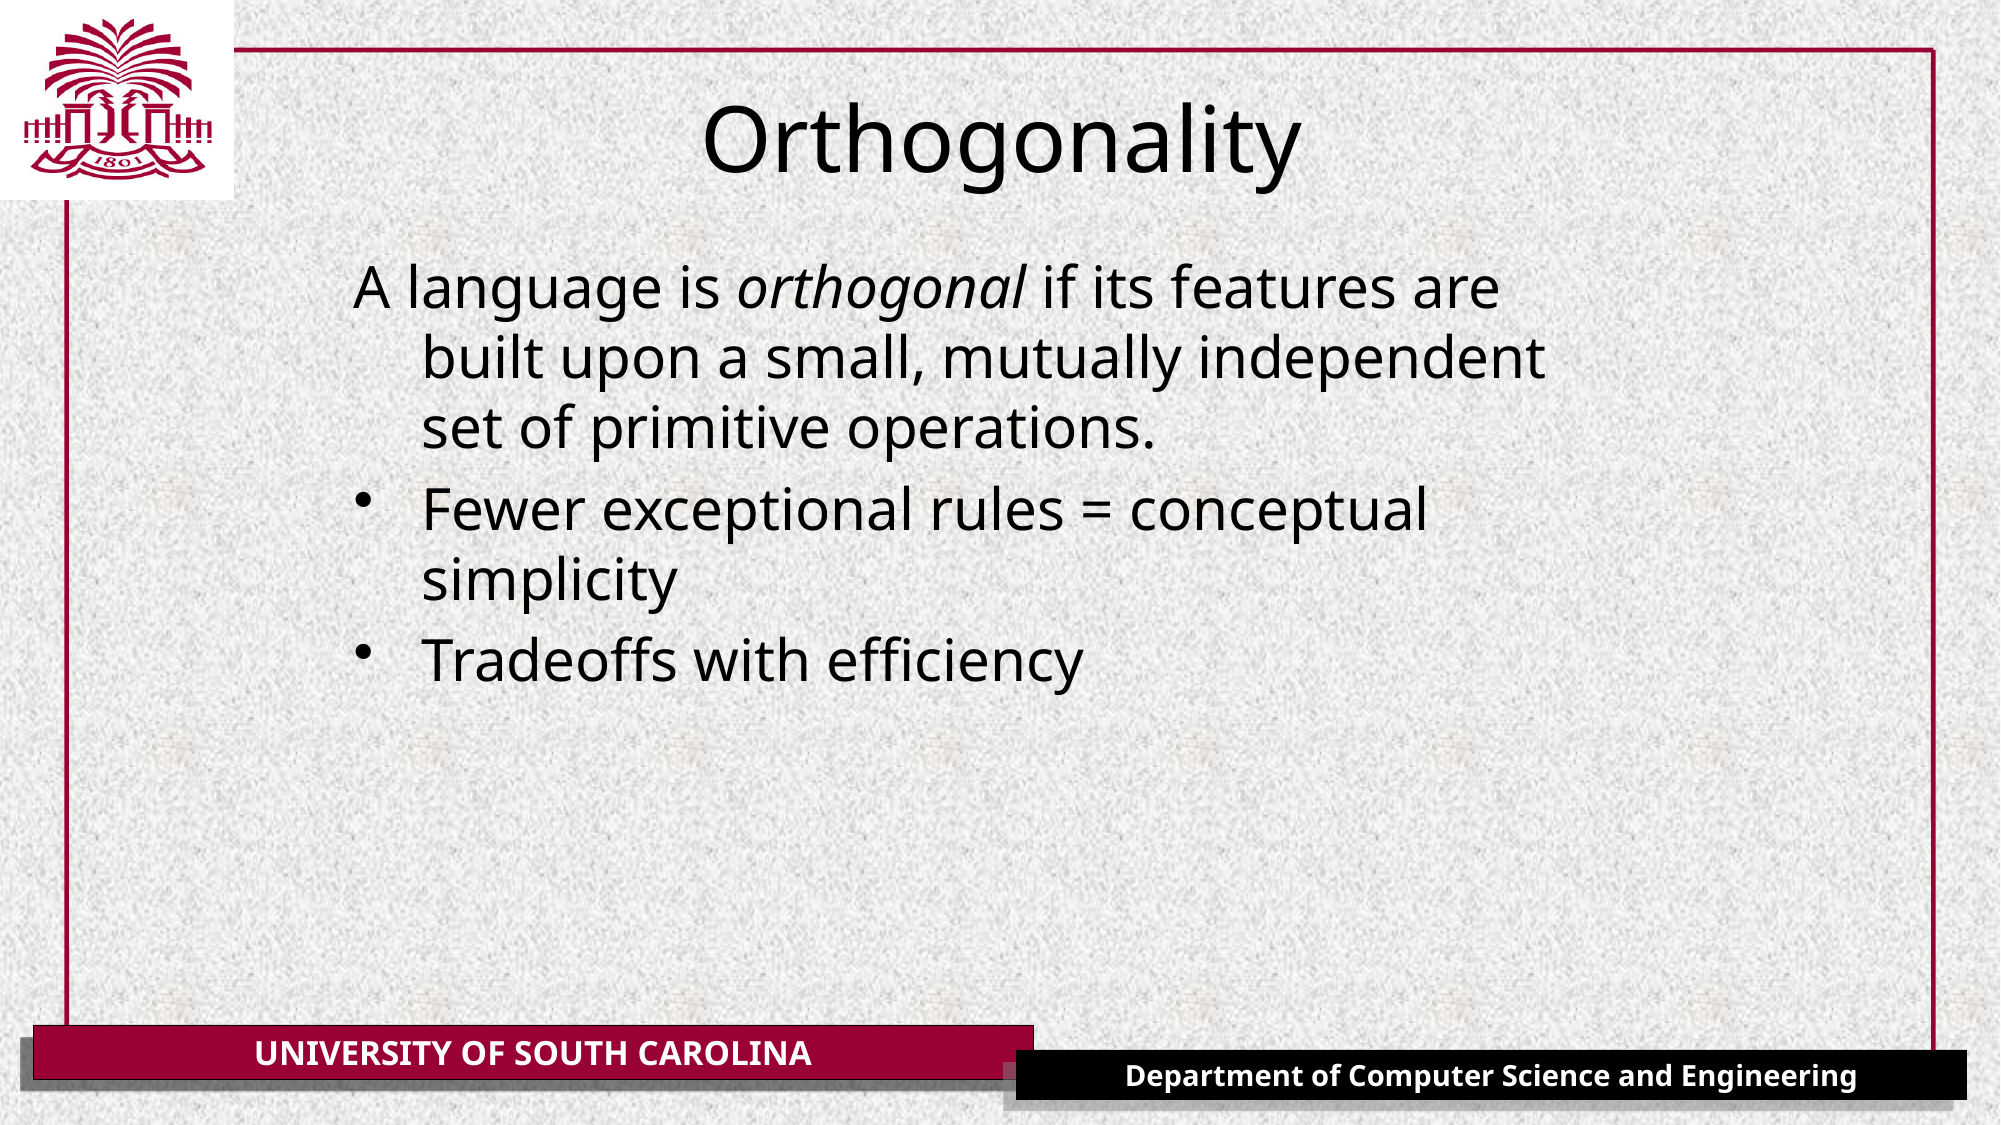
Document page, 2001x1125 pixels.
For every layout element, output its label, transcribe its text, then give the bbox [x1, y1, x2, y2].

list A language is orthogonal if its features are built upon a small, mutually independent set of primitive operations. Fewer exceptional rules = conceptual simplicity Tradeoffs with efficiency [350, 249, 1614, 1045]
title Orthogonality [364, 136, 1636, 246]
picture [0, 0, 2001, 1125]
